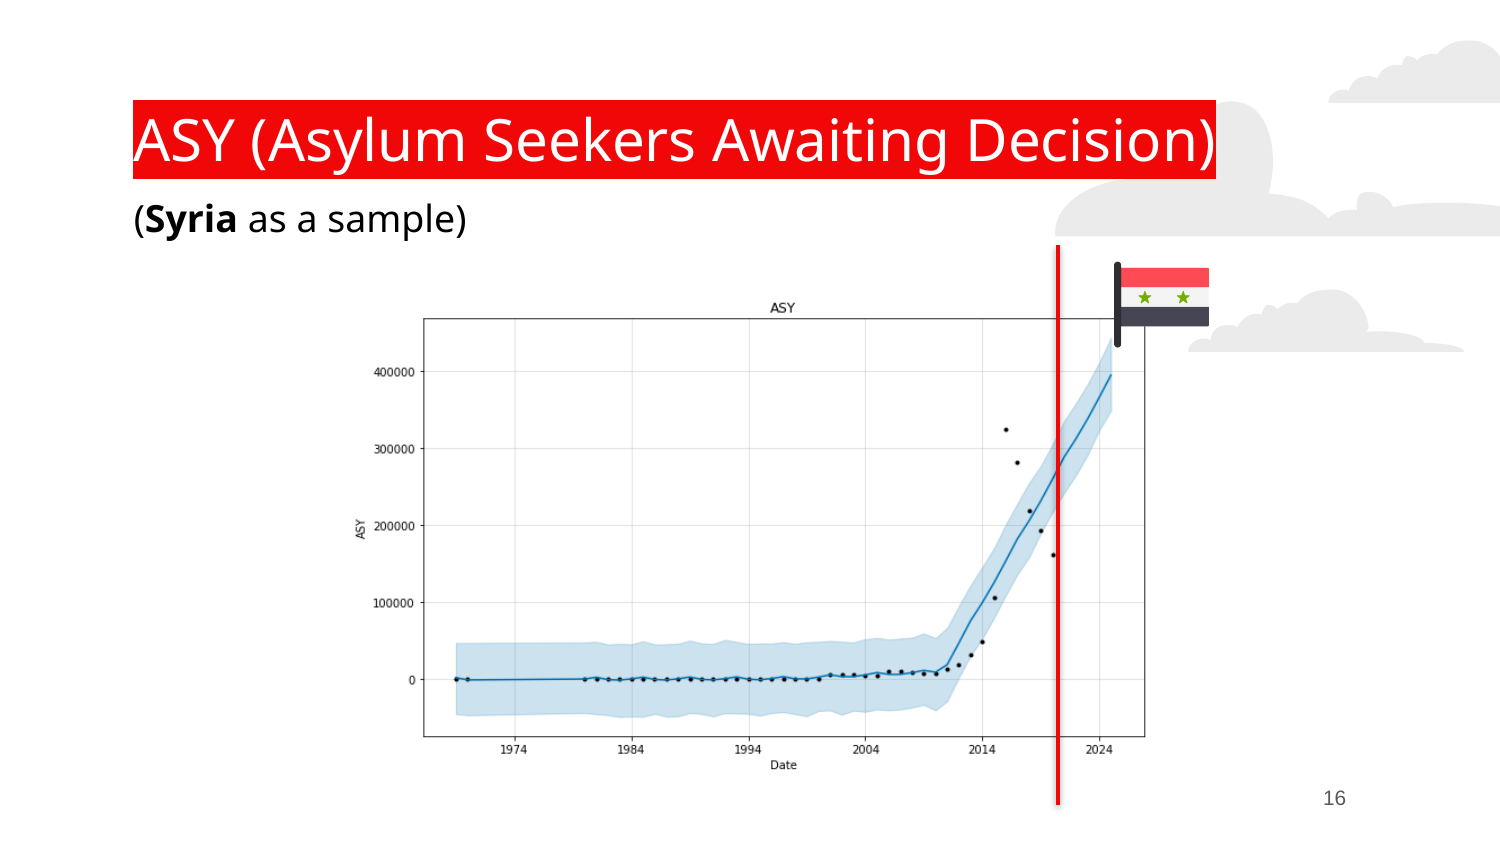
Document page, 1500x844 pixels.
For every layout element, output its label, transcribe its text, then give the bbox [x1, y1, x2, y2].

title ASY (Asylum Seekers Awaiting Decision) [118, 88, 1252, 172]
picture [349, 294, 1057, 778]
subtitle (Syria as a sample) [118, 172, 1383, 267]
slide_number 16 [1271, 764, 1362, 830]
picture [1059, 257, 1209, 778]
